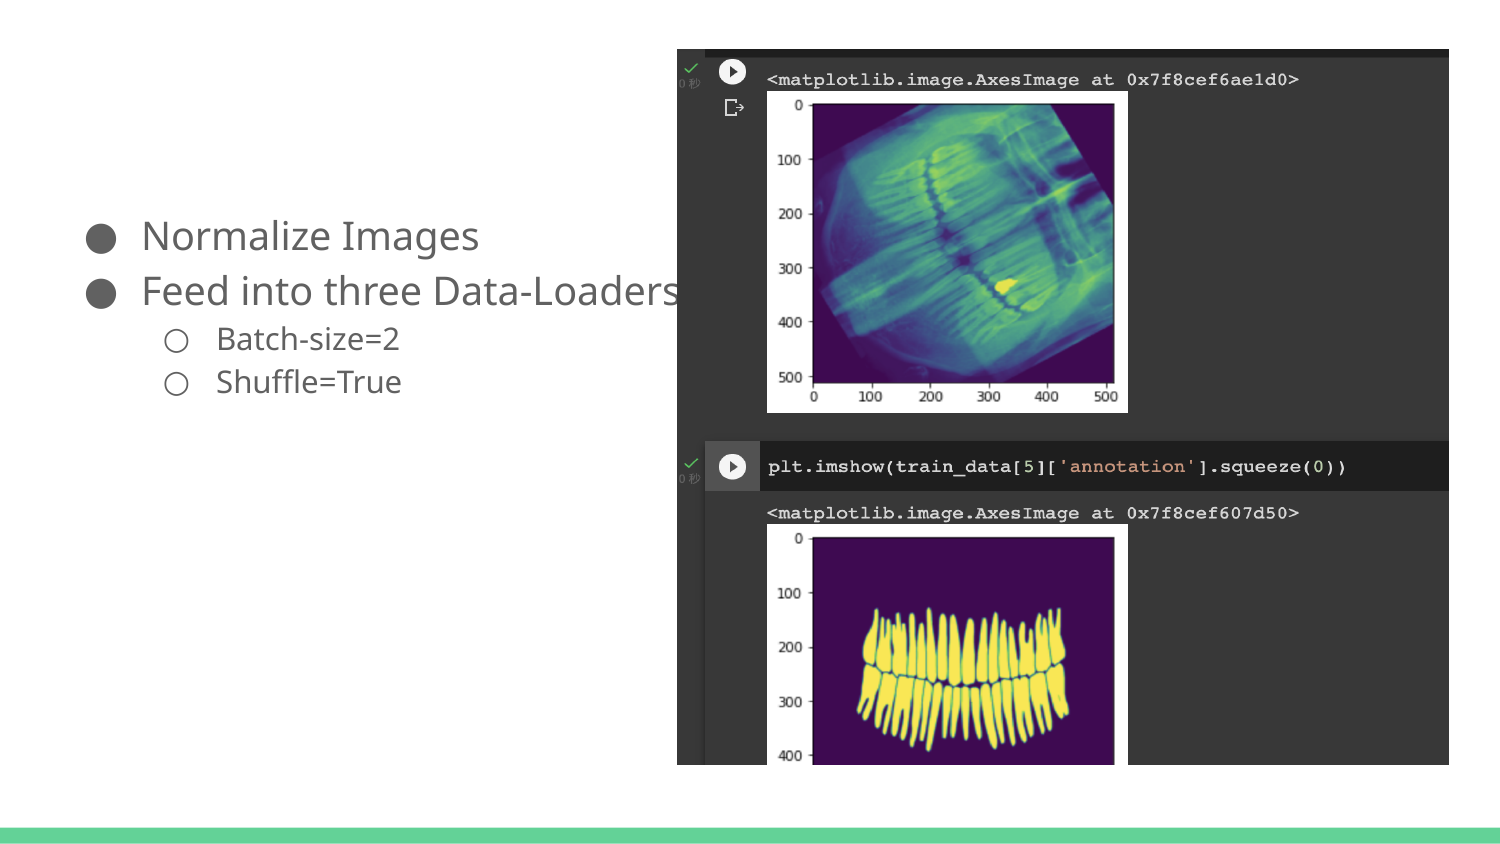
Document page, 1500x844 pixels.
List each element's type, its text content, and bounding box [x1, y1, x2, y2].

picture [676, 49, 1450, 765]
list Normalize Images Feed into three Data-Loaders Batch-size=2 Shuffle=True [51, 189, 671, 401]
